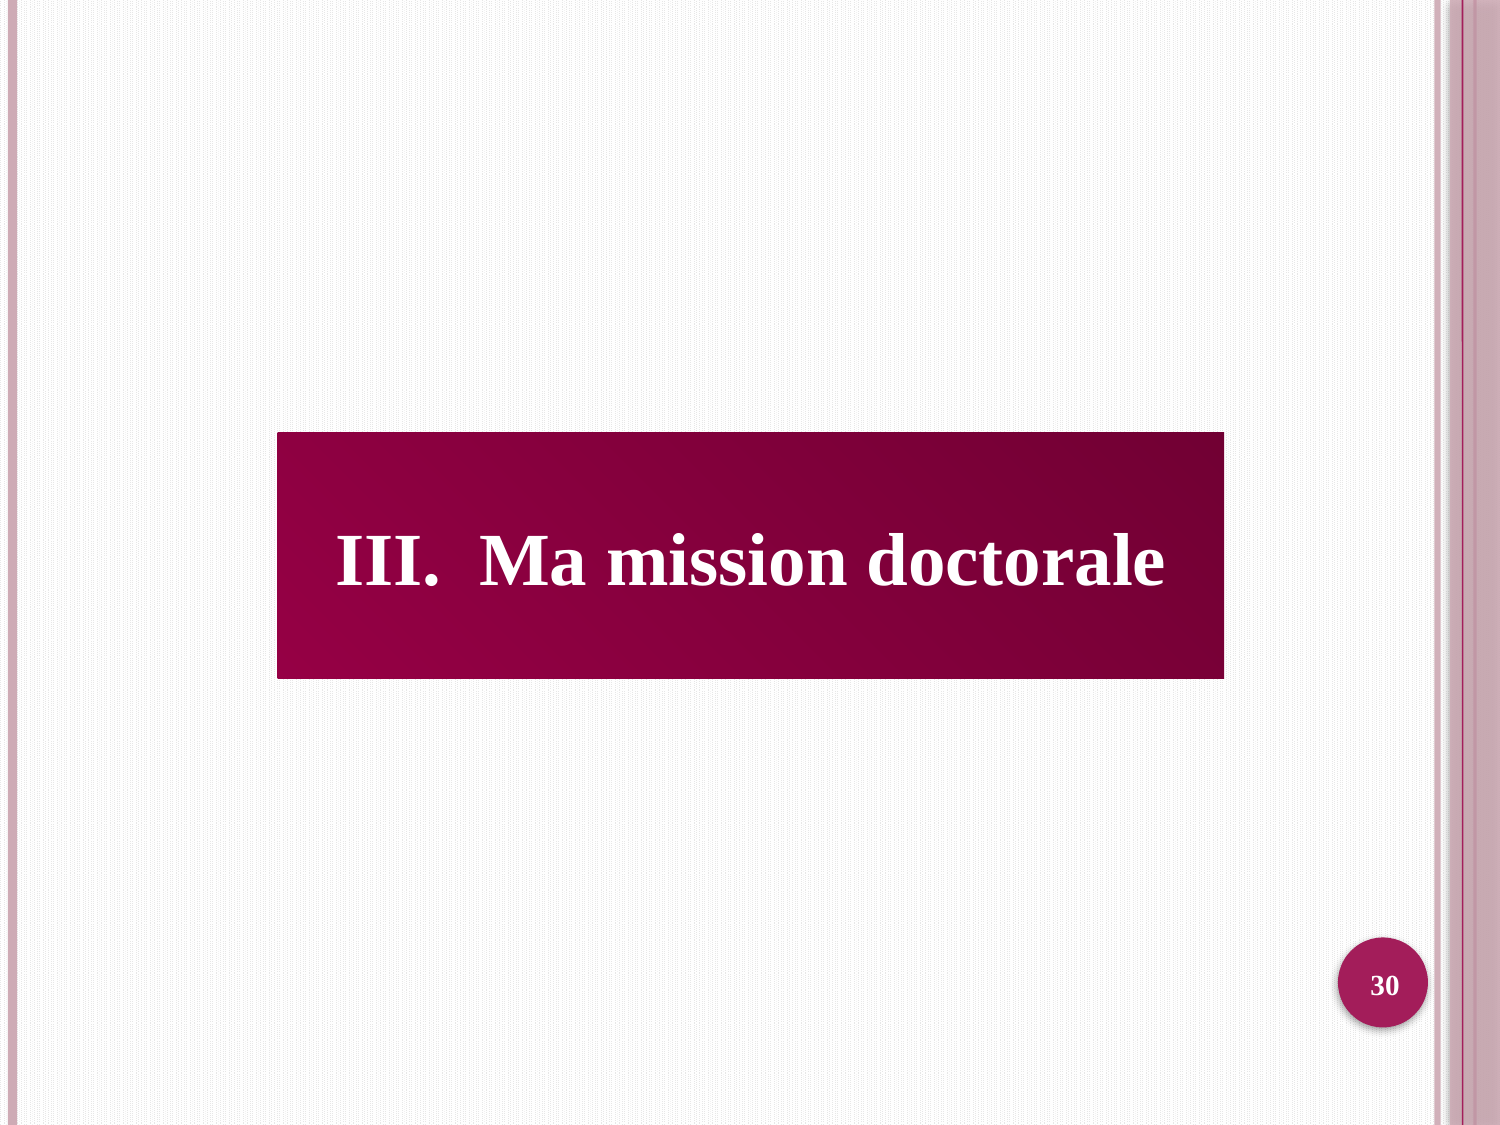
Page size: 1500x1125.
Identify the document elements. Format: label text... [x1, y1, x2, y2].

list III. Ma mission doctorale [277, 432, 1225, 679]
slide_number 30 [1335, 940, 1436, 1026]
